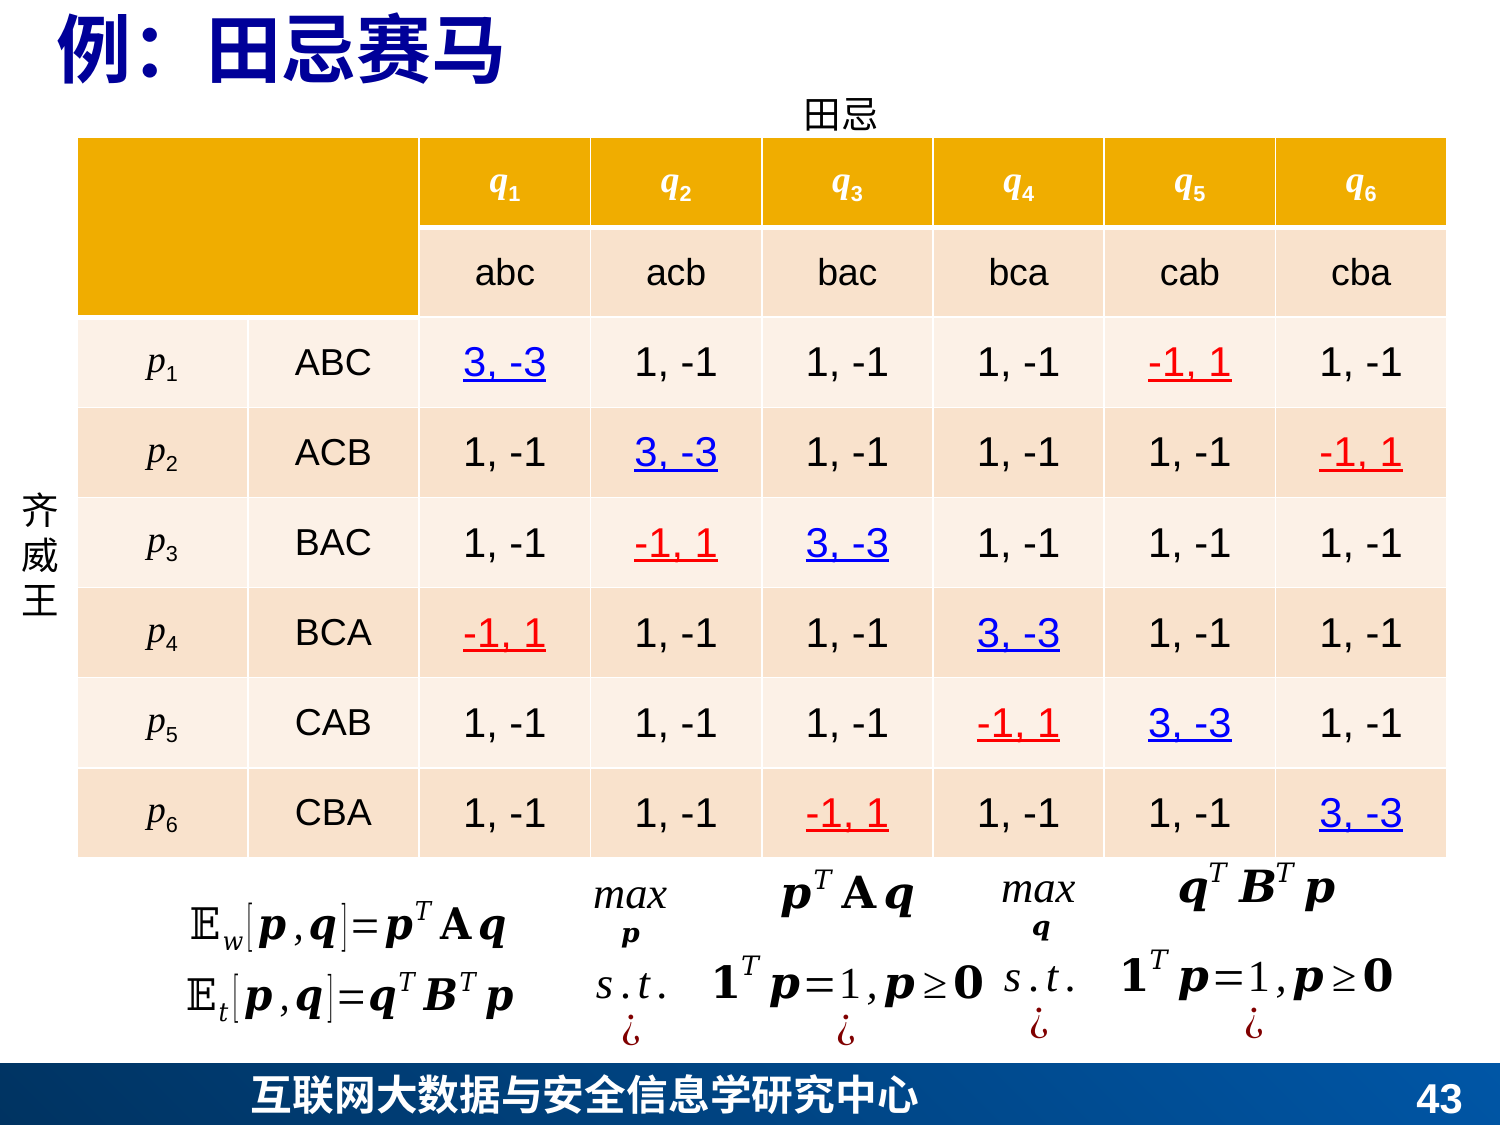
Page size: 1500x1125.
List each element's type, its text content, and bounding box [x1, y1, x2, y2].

table_cell p1 [78, 320, 247, 407]
table_cell abc [420, 230, 590, 316]
table_cell cba [1276, 230, 1446, 316]
table_cell CBA [249, 769, 418, 857]
title 例：田忌赛马 [41, 0, 1500, 114]
text_box 齐 威 王 [0, 479, 80, 630]
table_cell 1, -1 [420, 678, 590, 767]
table_cell bac [763, 230, 932, 316]
table_cell 3, -3 [1276, 769, 1446, 857]
table_header q3 [763, 138, 932, 225]
table_cell 1, -1 [934, 769, 1103, 857]
table_cell 1, -1 [591, 588, 761, 677]
table_cell -1, 1 [934, 678, 1103, 767]
table_cell CAB [249, 678, 418, 767]
table_cell ABC [249, 320, 418, 407]
table_cell 3, -3 [420, 318, 590, 407]
table_cell -1, 1 [763, 769, 932, 857]
table_header q2 [591, 138, 761, 225]
table_header q4 [934, 138, 1103, 225]
table_cell BAC [249, 498, 418, 587]
table_cell 1, -1 [1276, 678, 1446, 767]
table_cell p4 [78, 588, 247, 677]
table_cell cab [1105, 230, 1275, 316]
table_cell bca [934, 230, 1103, 316]
table_header [78, 138, 418, 315]
table_cell 1, -1 [763, 408, 932, 497]
text_box 田忌 [789, 83, 894, 143]
table_cell 1, -1 [763, 678, 932, 767]
table_cell 1, -1 [1105, 588, 1275, 677]
table_cell 1, -1 [420, 769, 590, 857]
table_cell 1, -1 [591, 318, 761, 407]
table_cell p6 [78, 769, 247, 857]
table_header q5 [1105, 138, 1275, 225]
table_cell -1, 1 [1105, 318, 1275, 407]
table_cell 1, -1 [1276, 318, 1446, 407]
table_cell p5 [78, 678, 247, 767]
table_cell 1, -1 [934, 318, 1103, 407]
table_header q6 [1276, 138, 1446, 225]
table_cell ACB [249, 408, 418, 497]
table_cell 1, -1 [1105, 769, 1275, 857]
table_cell 3, -3 [763, 498, 932, 587]
table_cell 1, -1 [591, 769, 761, 857]
table_cell 1, -1 [1276, 588, 1446, 677]
table_cell -1, 1 [1276, 408, 1446, 497]
table_cell 1, -1 [763, 588, 932, 677]
table_cell 3, -3 [1105, 678, 1275, 767]
table_cell -1, 1 [420, 588, 590, 677]
table_cell 3, -3 [591, 408, 761, 497]
table_cell acb [591, 230, 761, 316]
table_cell BCA [249, 588, 418, 677]
table_cell 3, -3 [934, 588, 1103, 677]
table_cell p3 [80, 498, 247, 587]
slide_number 42 [1127, 1063, 1479, 1125]
table_cell -1, 1 [591, 498, 761, 587]
table_cell 1, -1 [420, 408, 590, 497]
table_cell 1, -1 [934, 408, 1103, 497]
table_cell 1, -1 [763, 318, 932, 407]
table_cell 1, -1 [934, 498, 1103, 587]
table_cell 1, -1 [1105, 498, 1275, 587]
table_cell p2 [78, 408, 247, 497]
table_cell 1, -1 [591, 678, 761, 767]
table_cell 1, -1 [1276, 498, 1446, 587]
table_cell 1, -1 [1105, 408, 1275, 497]
table_cell 1, -1 [420, 498, 590, 587]
table_header q1 [420, 138, 590, 225]
